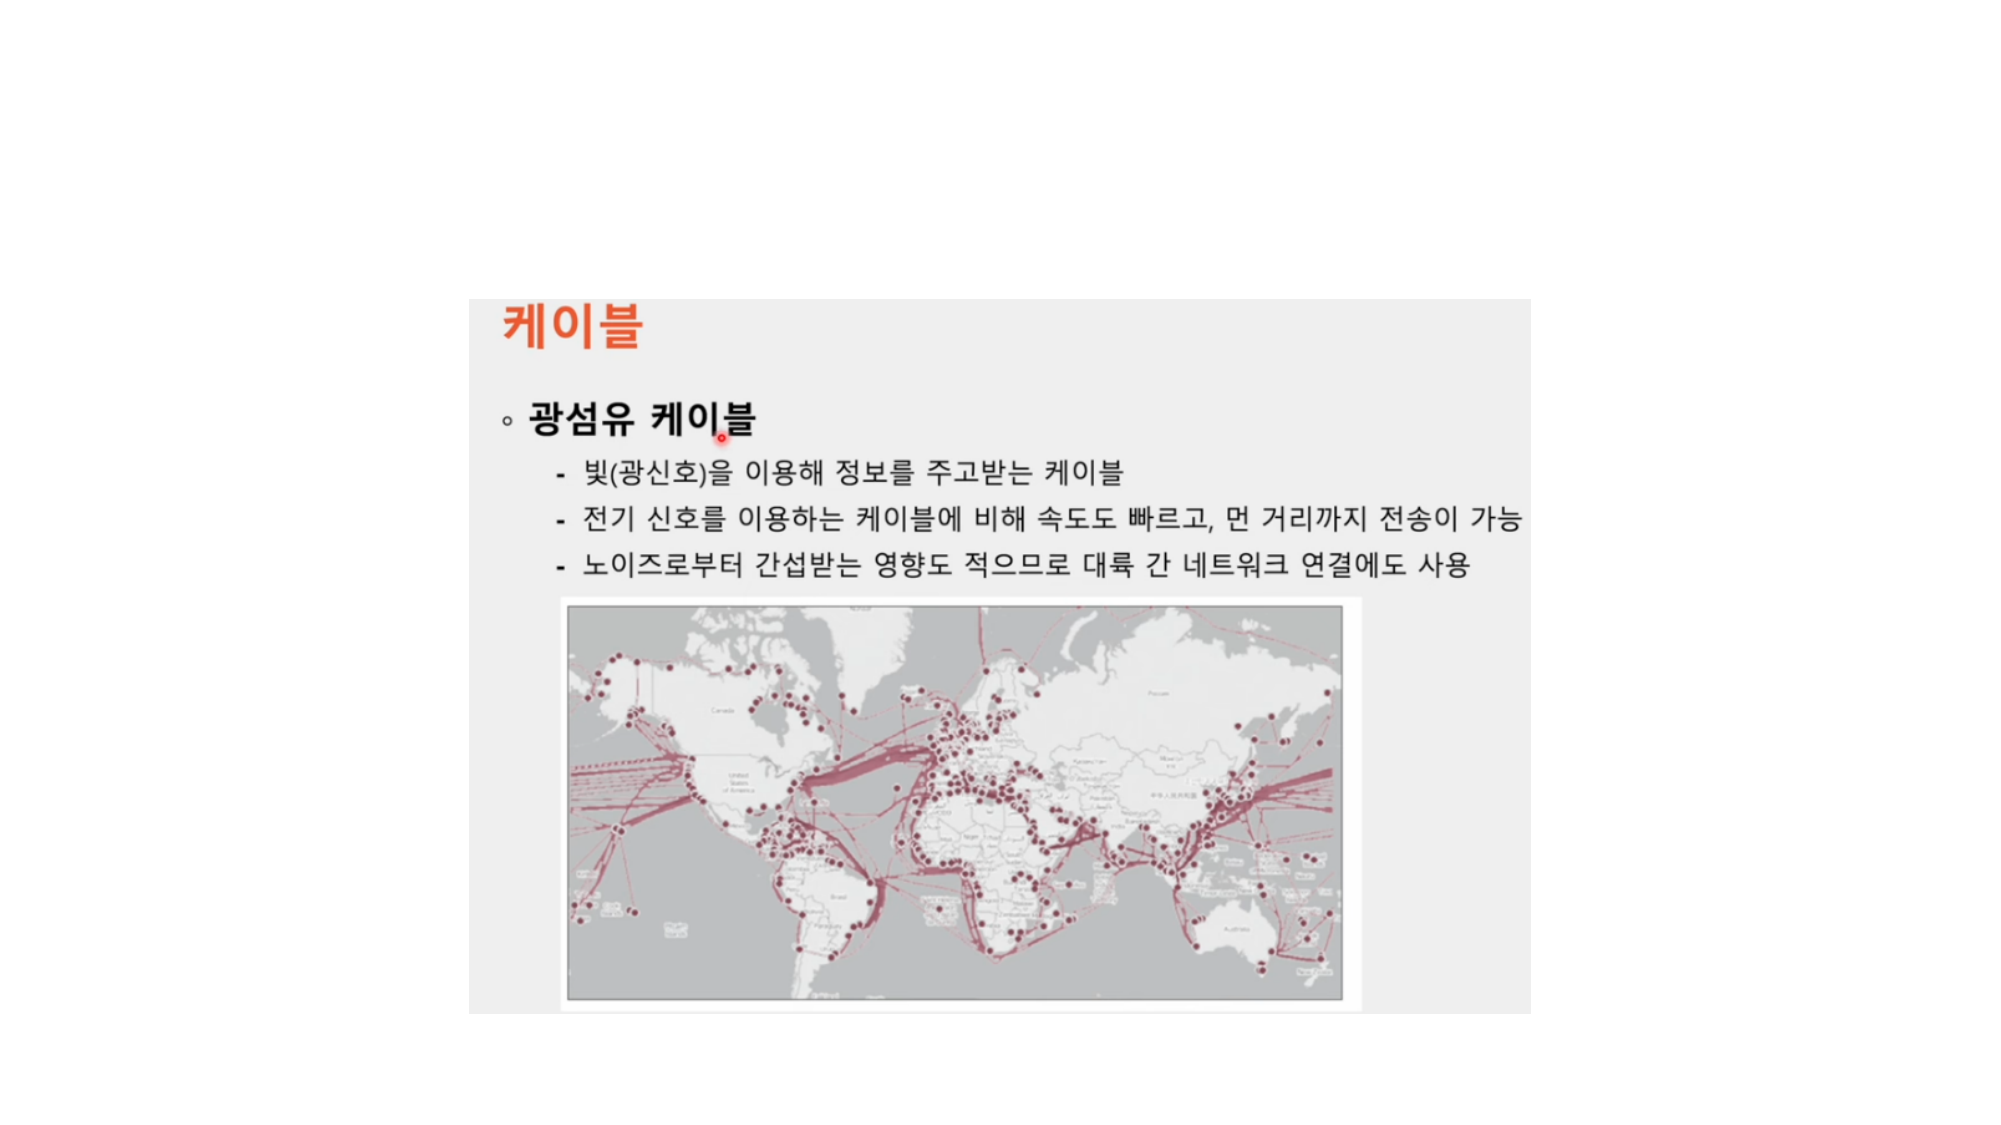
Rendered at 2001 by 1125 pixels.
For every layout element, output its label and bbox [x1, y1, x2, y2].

list [469, 299, 1531, 1014]
